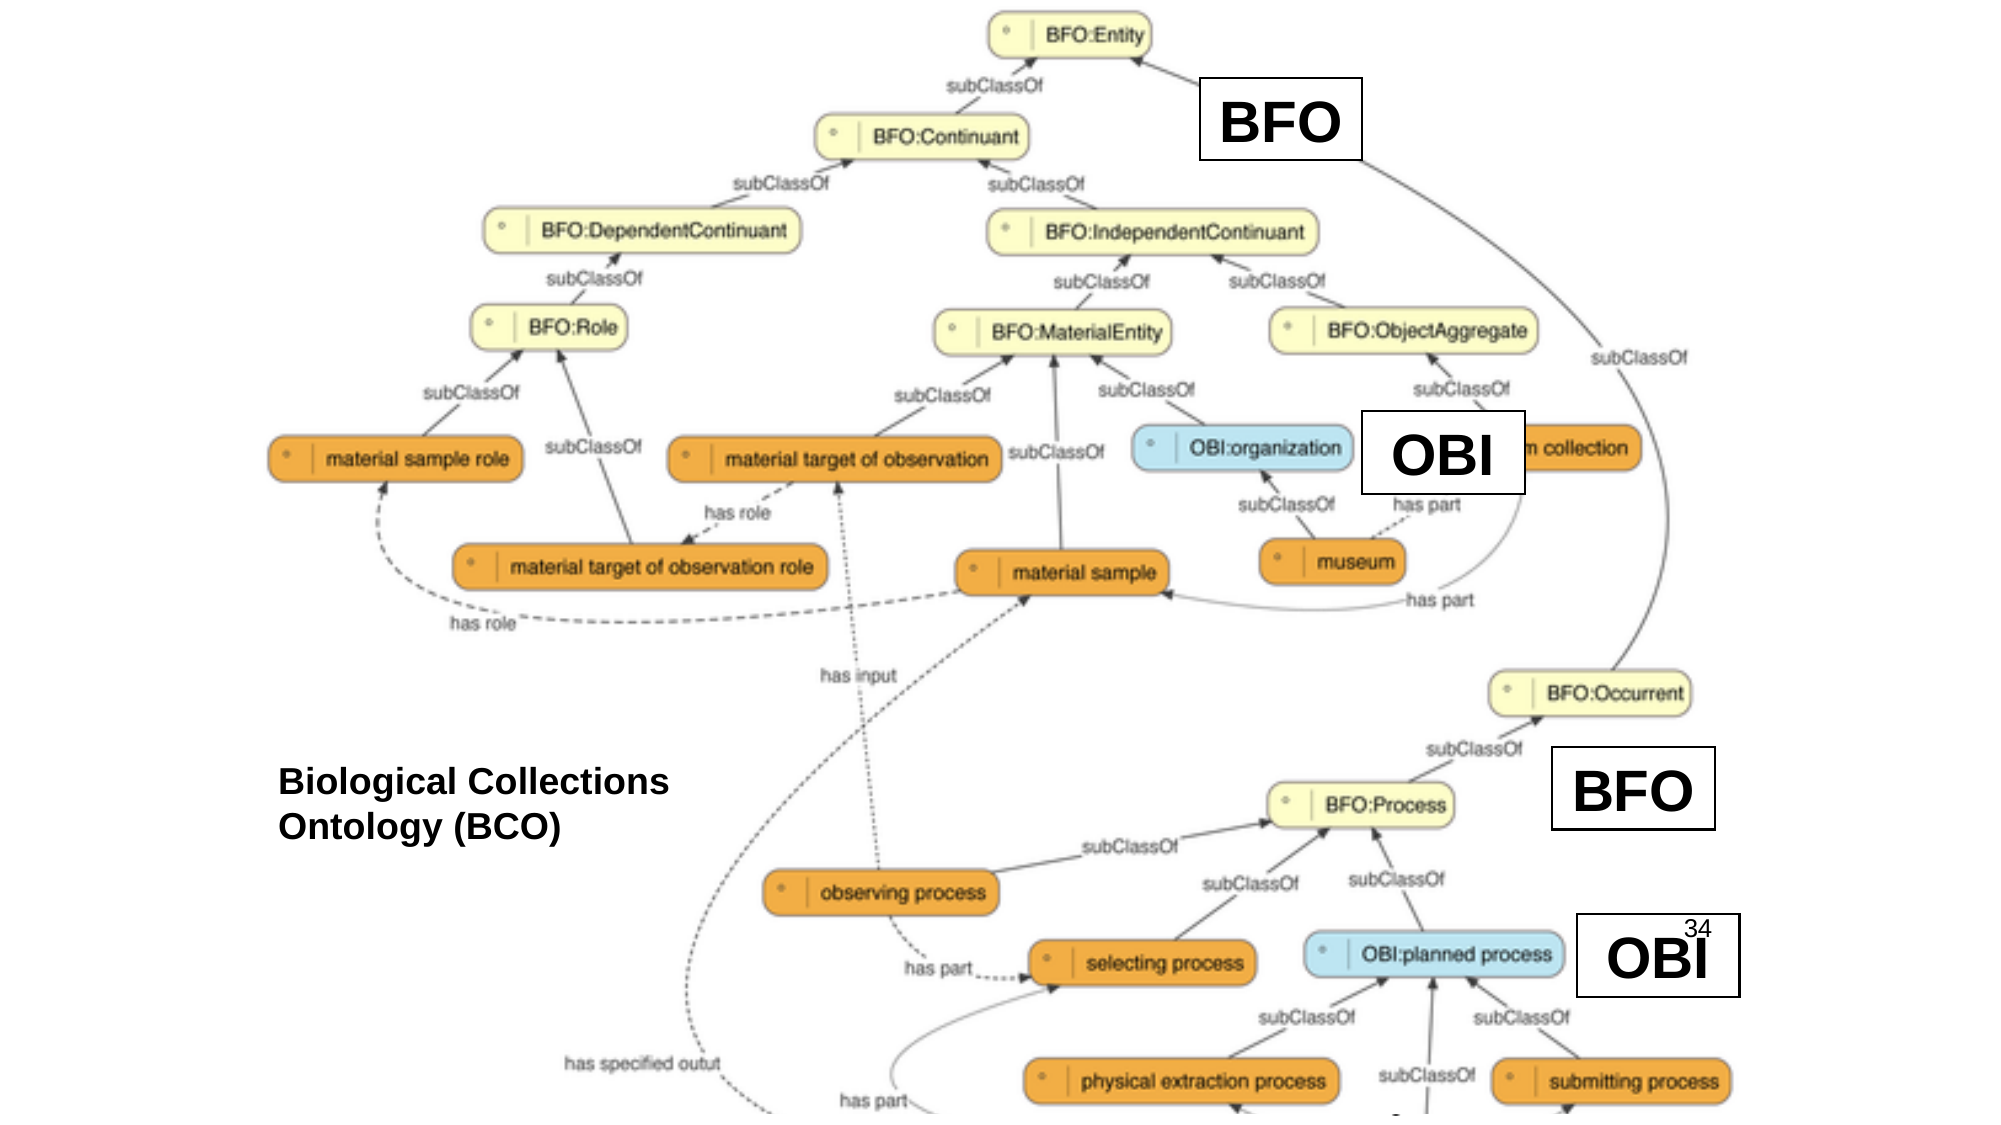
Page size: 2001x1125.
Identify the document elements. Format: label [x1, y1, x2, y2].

picture [263, 6, 1739, 1116]
